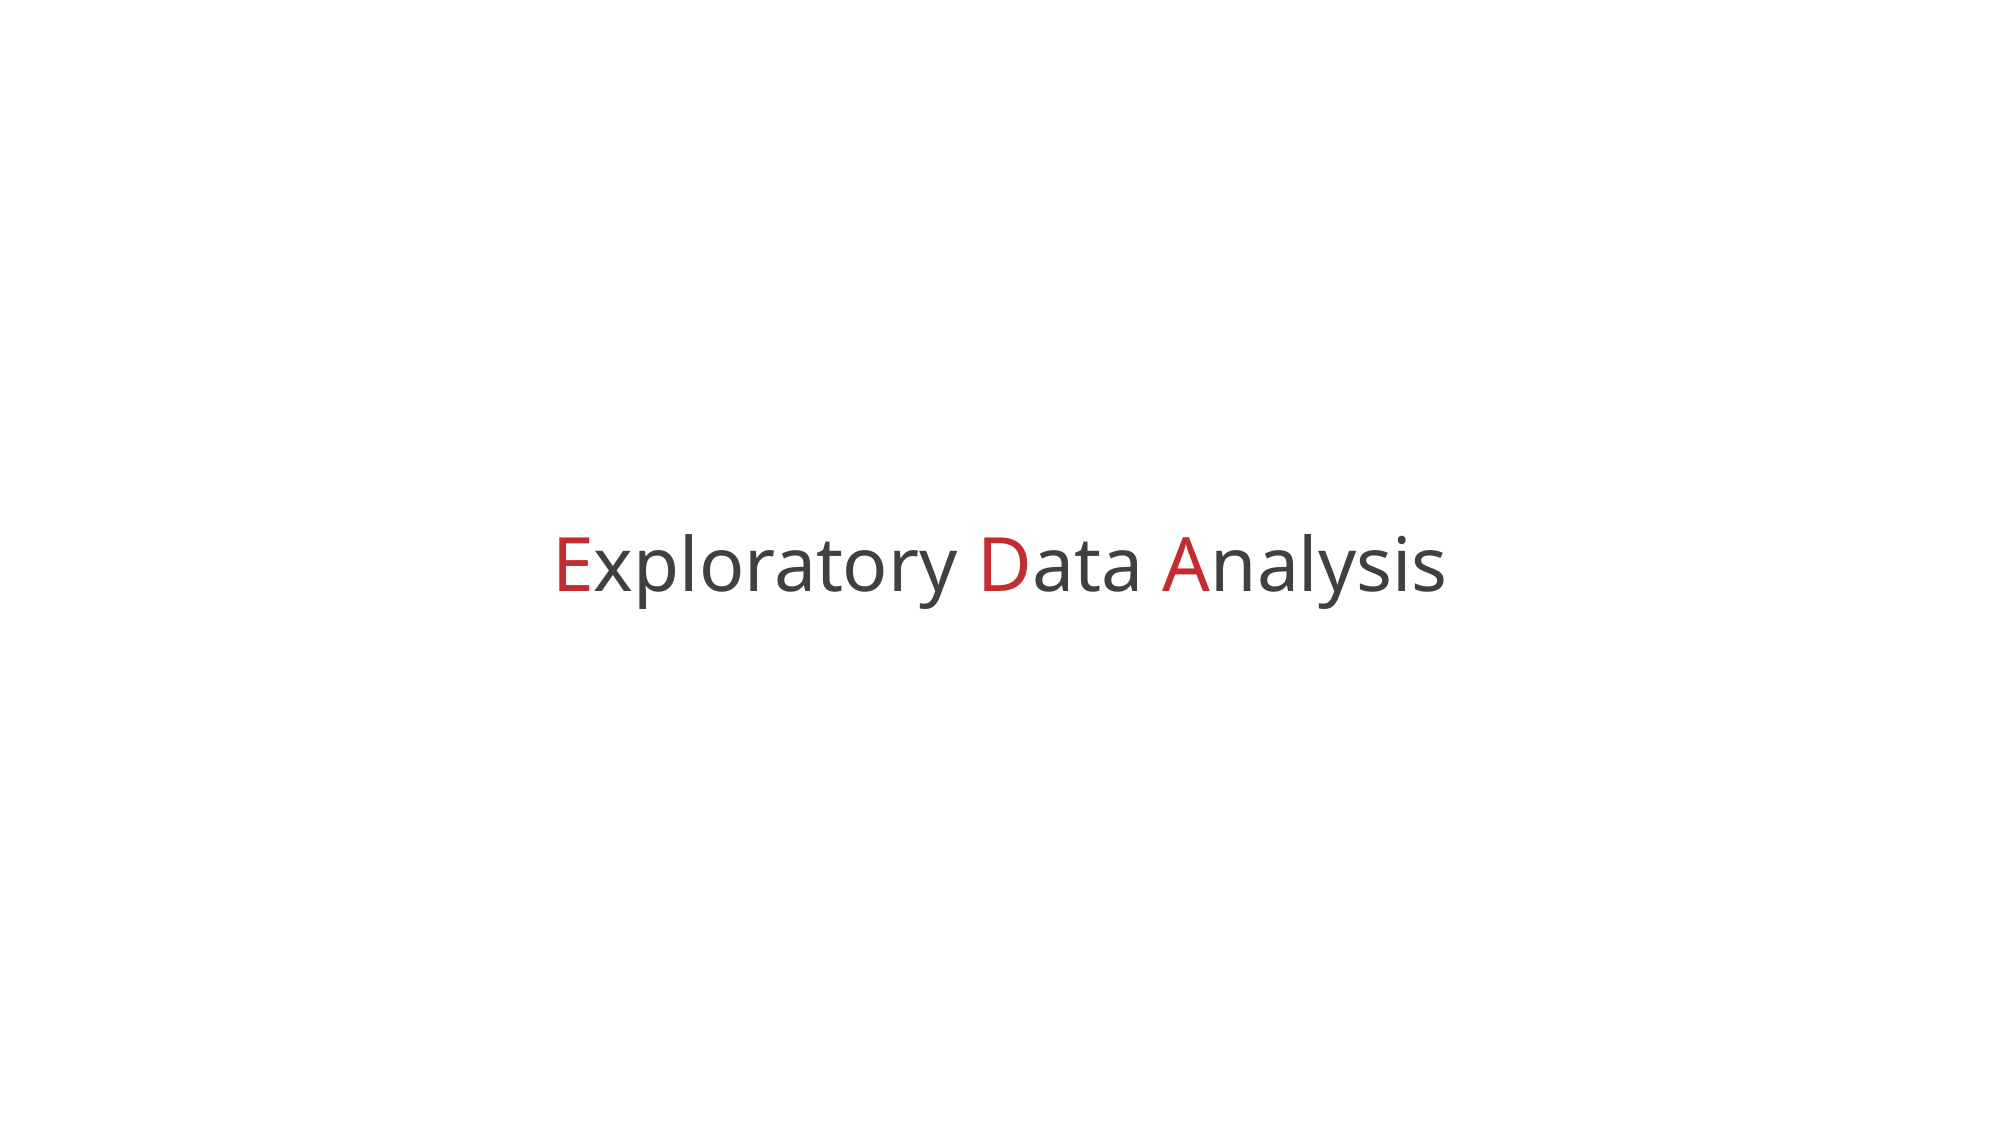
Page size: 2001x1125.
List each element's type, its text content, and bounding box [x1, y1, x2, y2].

text_box Exploratory Data Analysis [537, 509, 1463, 615]
